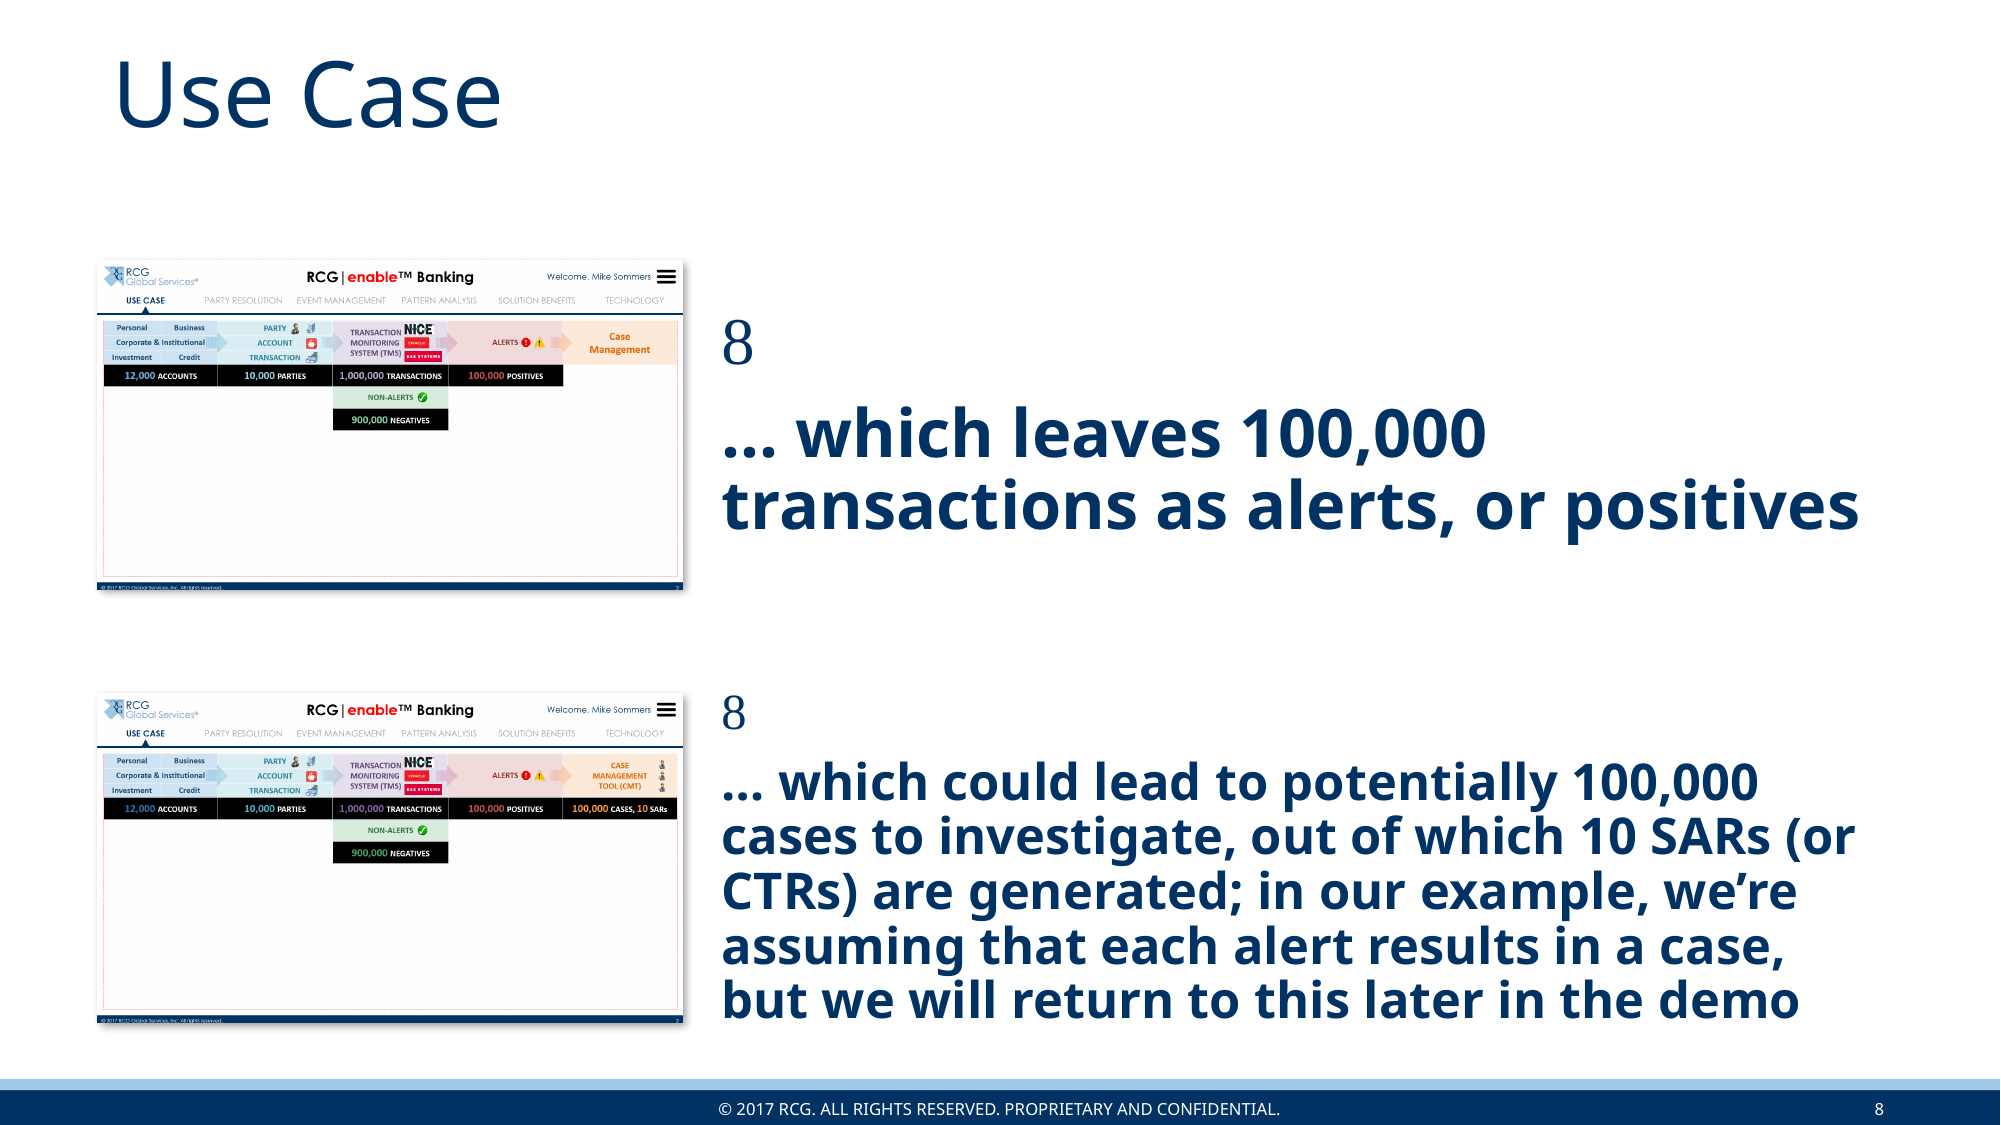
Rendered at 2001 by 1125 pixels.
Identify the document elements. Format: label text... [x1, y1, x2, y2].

list  … which leaves 100,000 transactions as alerts, or positives [706, 223, 1898, 627]
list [97, 693, 683, 1023]
slide_number 8 [1449, 1091, 1900, 1125]
title Use Case [97, 4, 1898, 192]
footer © 2017 RCG. All Rights Reserved. Proprietary and Confidential. [662, 1091, 1338, 1125]
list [97, 260, 683, 590]
list  … which could lead to potentially 100,000 cases to investigate, out of which 10 SARs (or CTRs) are generated; in our example, we’re assuming that each alert results in a case, but we will return to this later in the demo [706, 656, 1900, 1060]
